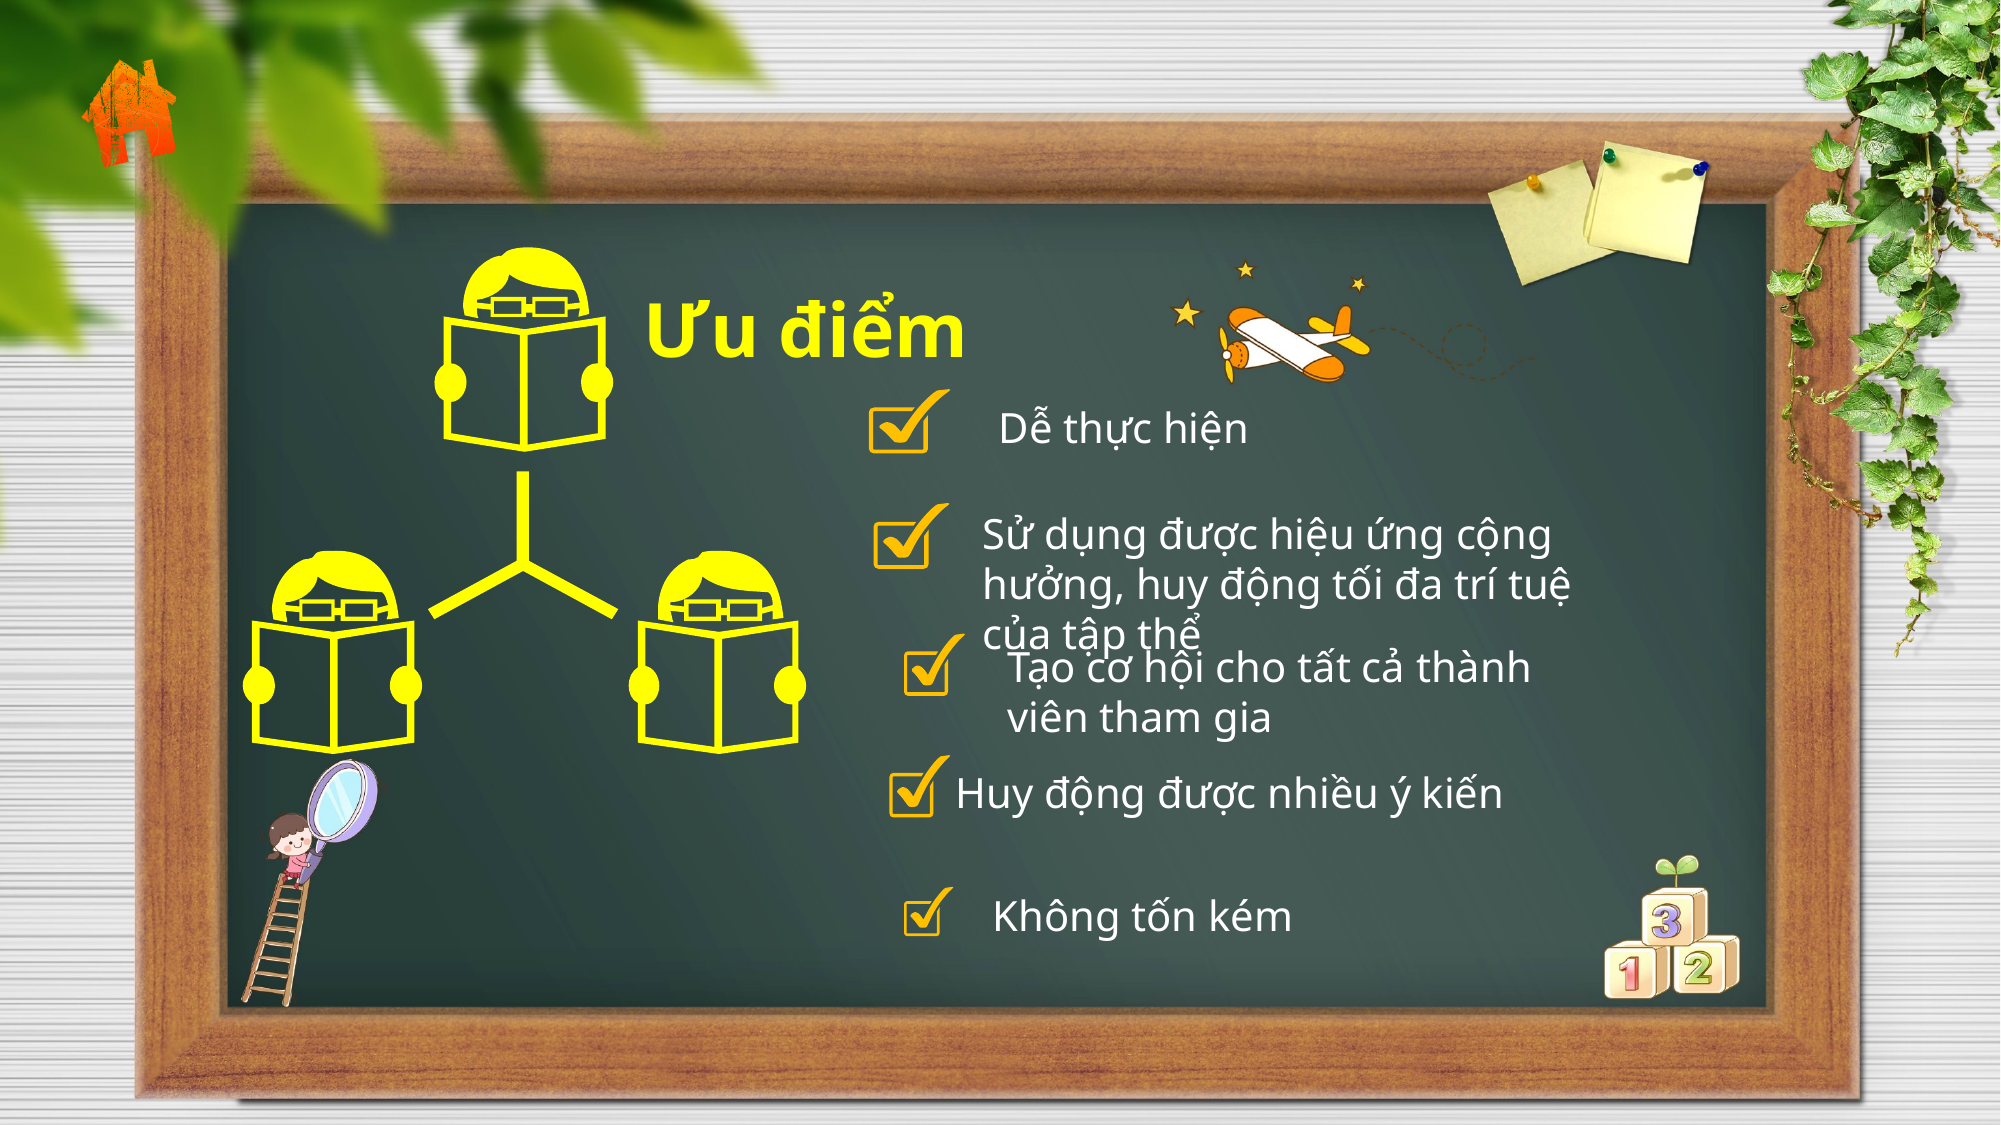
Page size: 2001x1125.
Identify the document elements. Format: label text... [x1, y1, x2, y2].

text_box [841, 817, 1055, 975]
text_box Ưu điểm [807, 275, 984, 451]
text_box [242, 247, 807, 755]
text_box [873, 503, 950, 569]
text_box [904, 886, 954, 937]
text_box Sử dụng được hiệu ứng cộng hưởng, huy động tối đa trí tuệ của tập thể [968, 500, 1667, 711]
text_box Không tốn kém [977, 882, 1687, 948]
text_box Huy động được nhiều ý kiến [951, 759, 1530, 875]
picture [0, 0, 2001, 1125]
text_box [889, 755, 951, 818]
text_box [869, 389, 951, 454]
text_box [904, 633, 965, 696]
text_box Dễ thực hiện [984, 394, 1658, 509]
text_box Tạo cơ hội cho tất cả thành viên tham gia [993, 633, 1636, 794]
